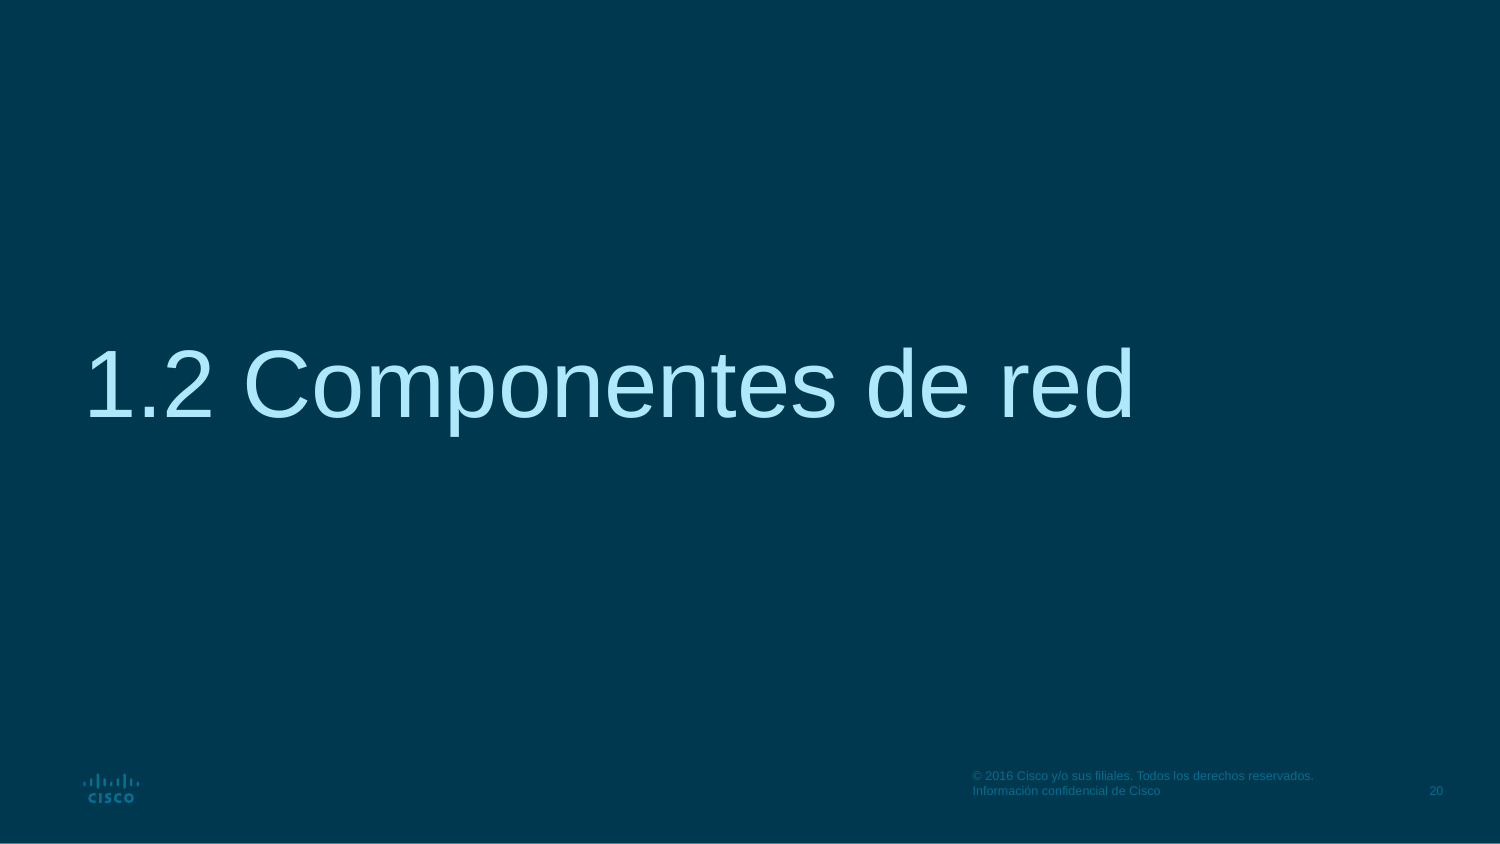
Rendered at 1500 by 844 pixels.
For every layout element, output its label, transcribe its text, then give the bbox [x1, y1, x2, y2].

title 1.2 Componentes de red [68, 150, 1315, 446]
